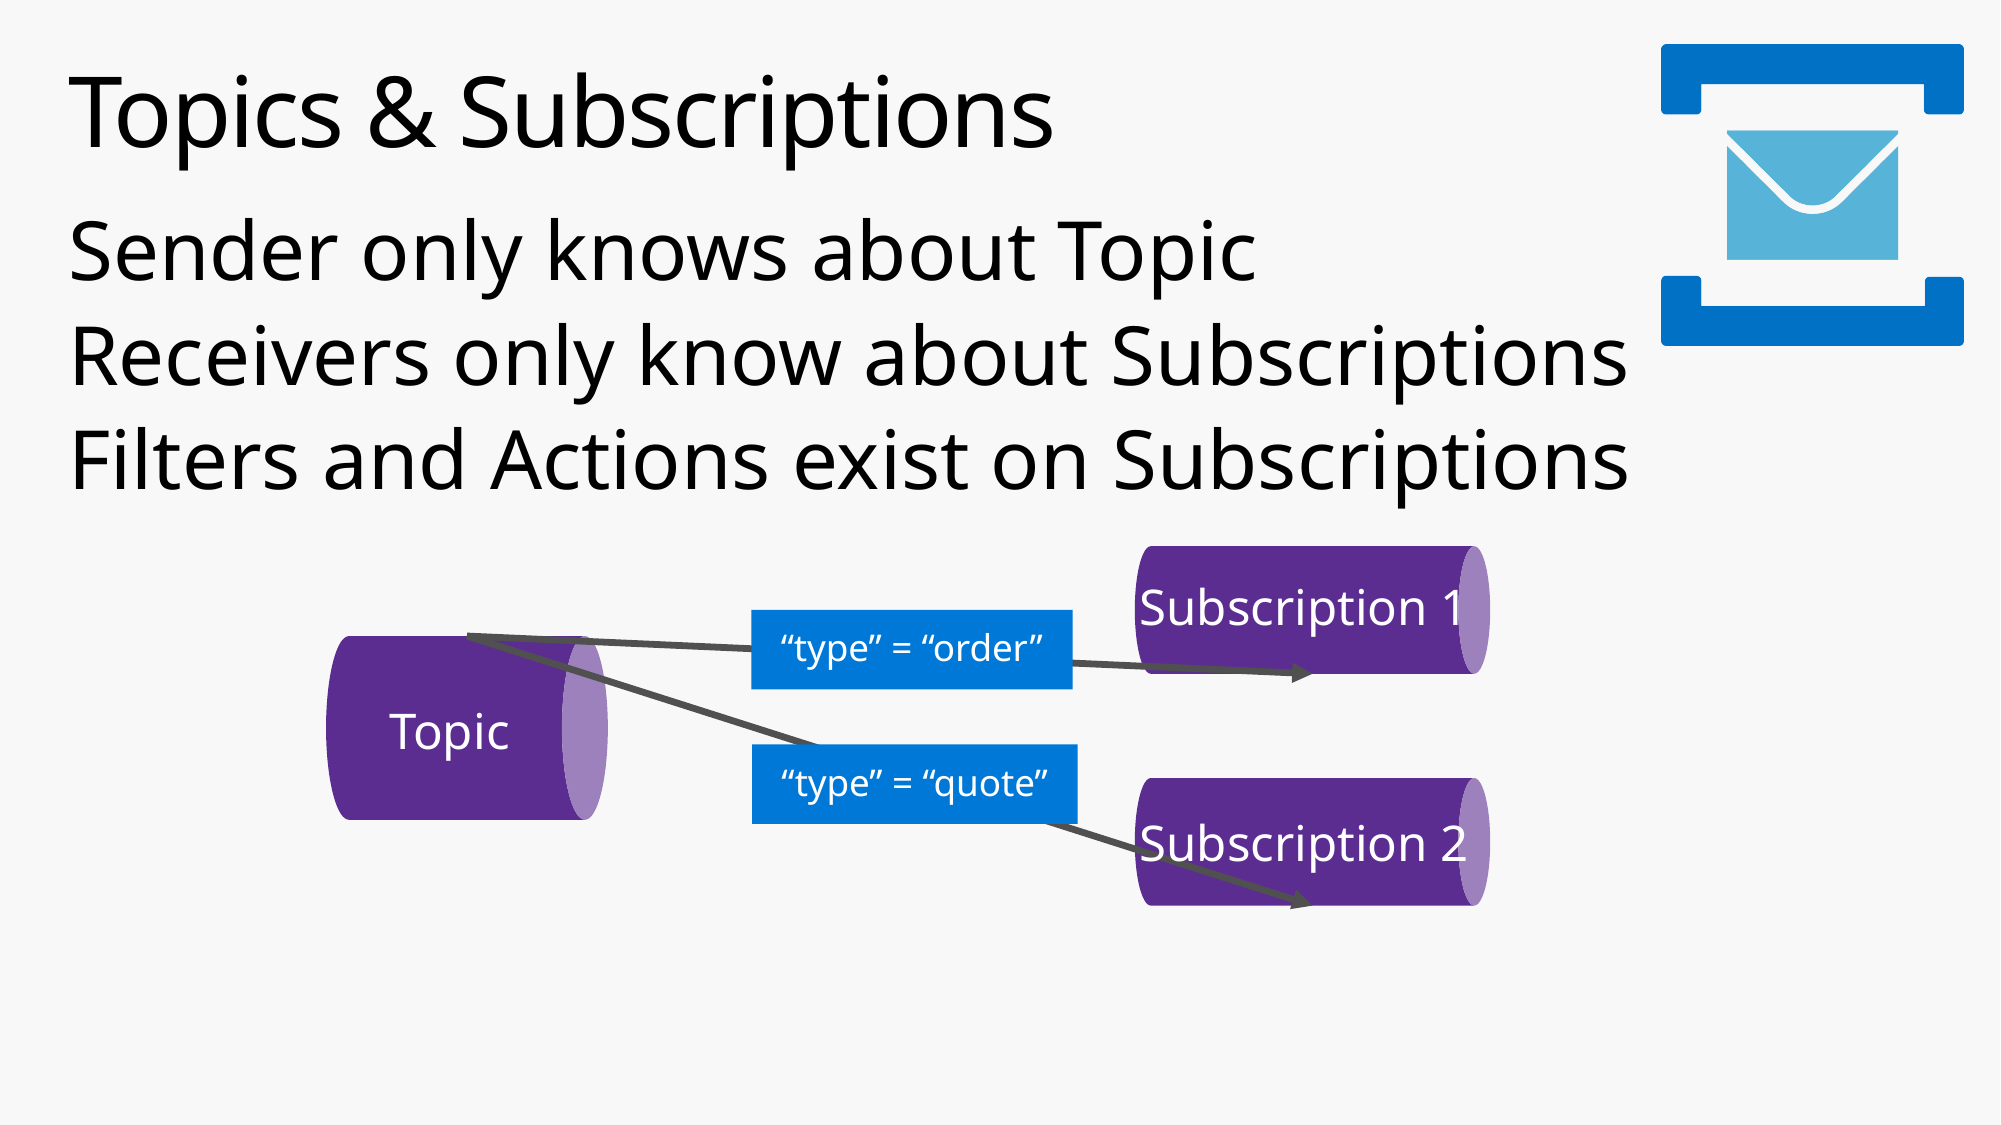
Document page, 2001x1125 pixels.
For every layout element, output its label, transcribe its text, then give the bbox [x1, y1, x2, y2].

title Topics & Subscriptions [44, 47, 1661, 195]
text_box Topic [360, 683, 539, 784]
text_box [1140, 545, 1485, 559]
text_box Subscription 2 [1110, 795, 1499, 896]
picture [1661, 43, 1964, 347]
text_box [1139, 777, 1486, 795]
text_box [607, 727, 1136, 843]
text_box [1304, 896, 1484, 907]
text_box [325, 635, 607, 821]
text_box Subscription 1 [1110, 559, 1499, 660]
text_box [1139, 660, 1486, 675]
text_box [607, 609, 1136, 727]
list Sender only knows about Topic Receivers only know about Subscriptions Filters and Actions exist on Subscriptions [44, 195, 1956, 532]
text_box [1141, 896, 1291, 907]
